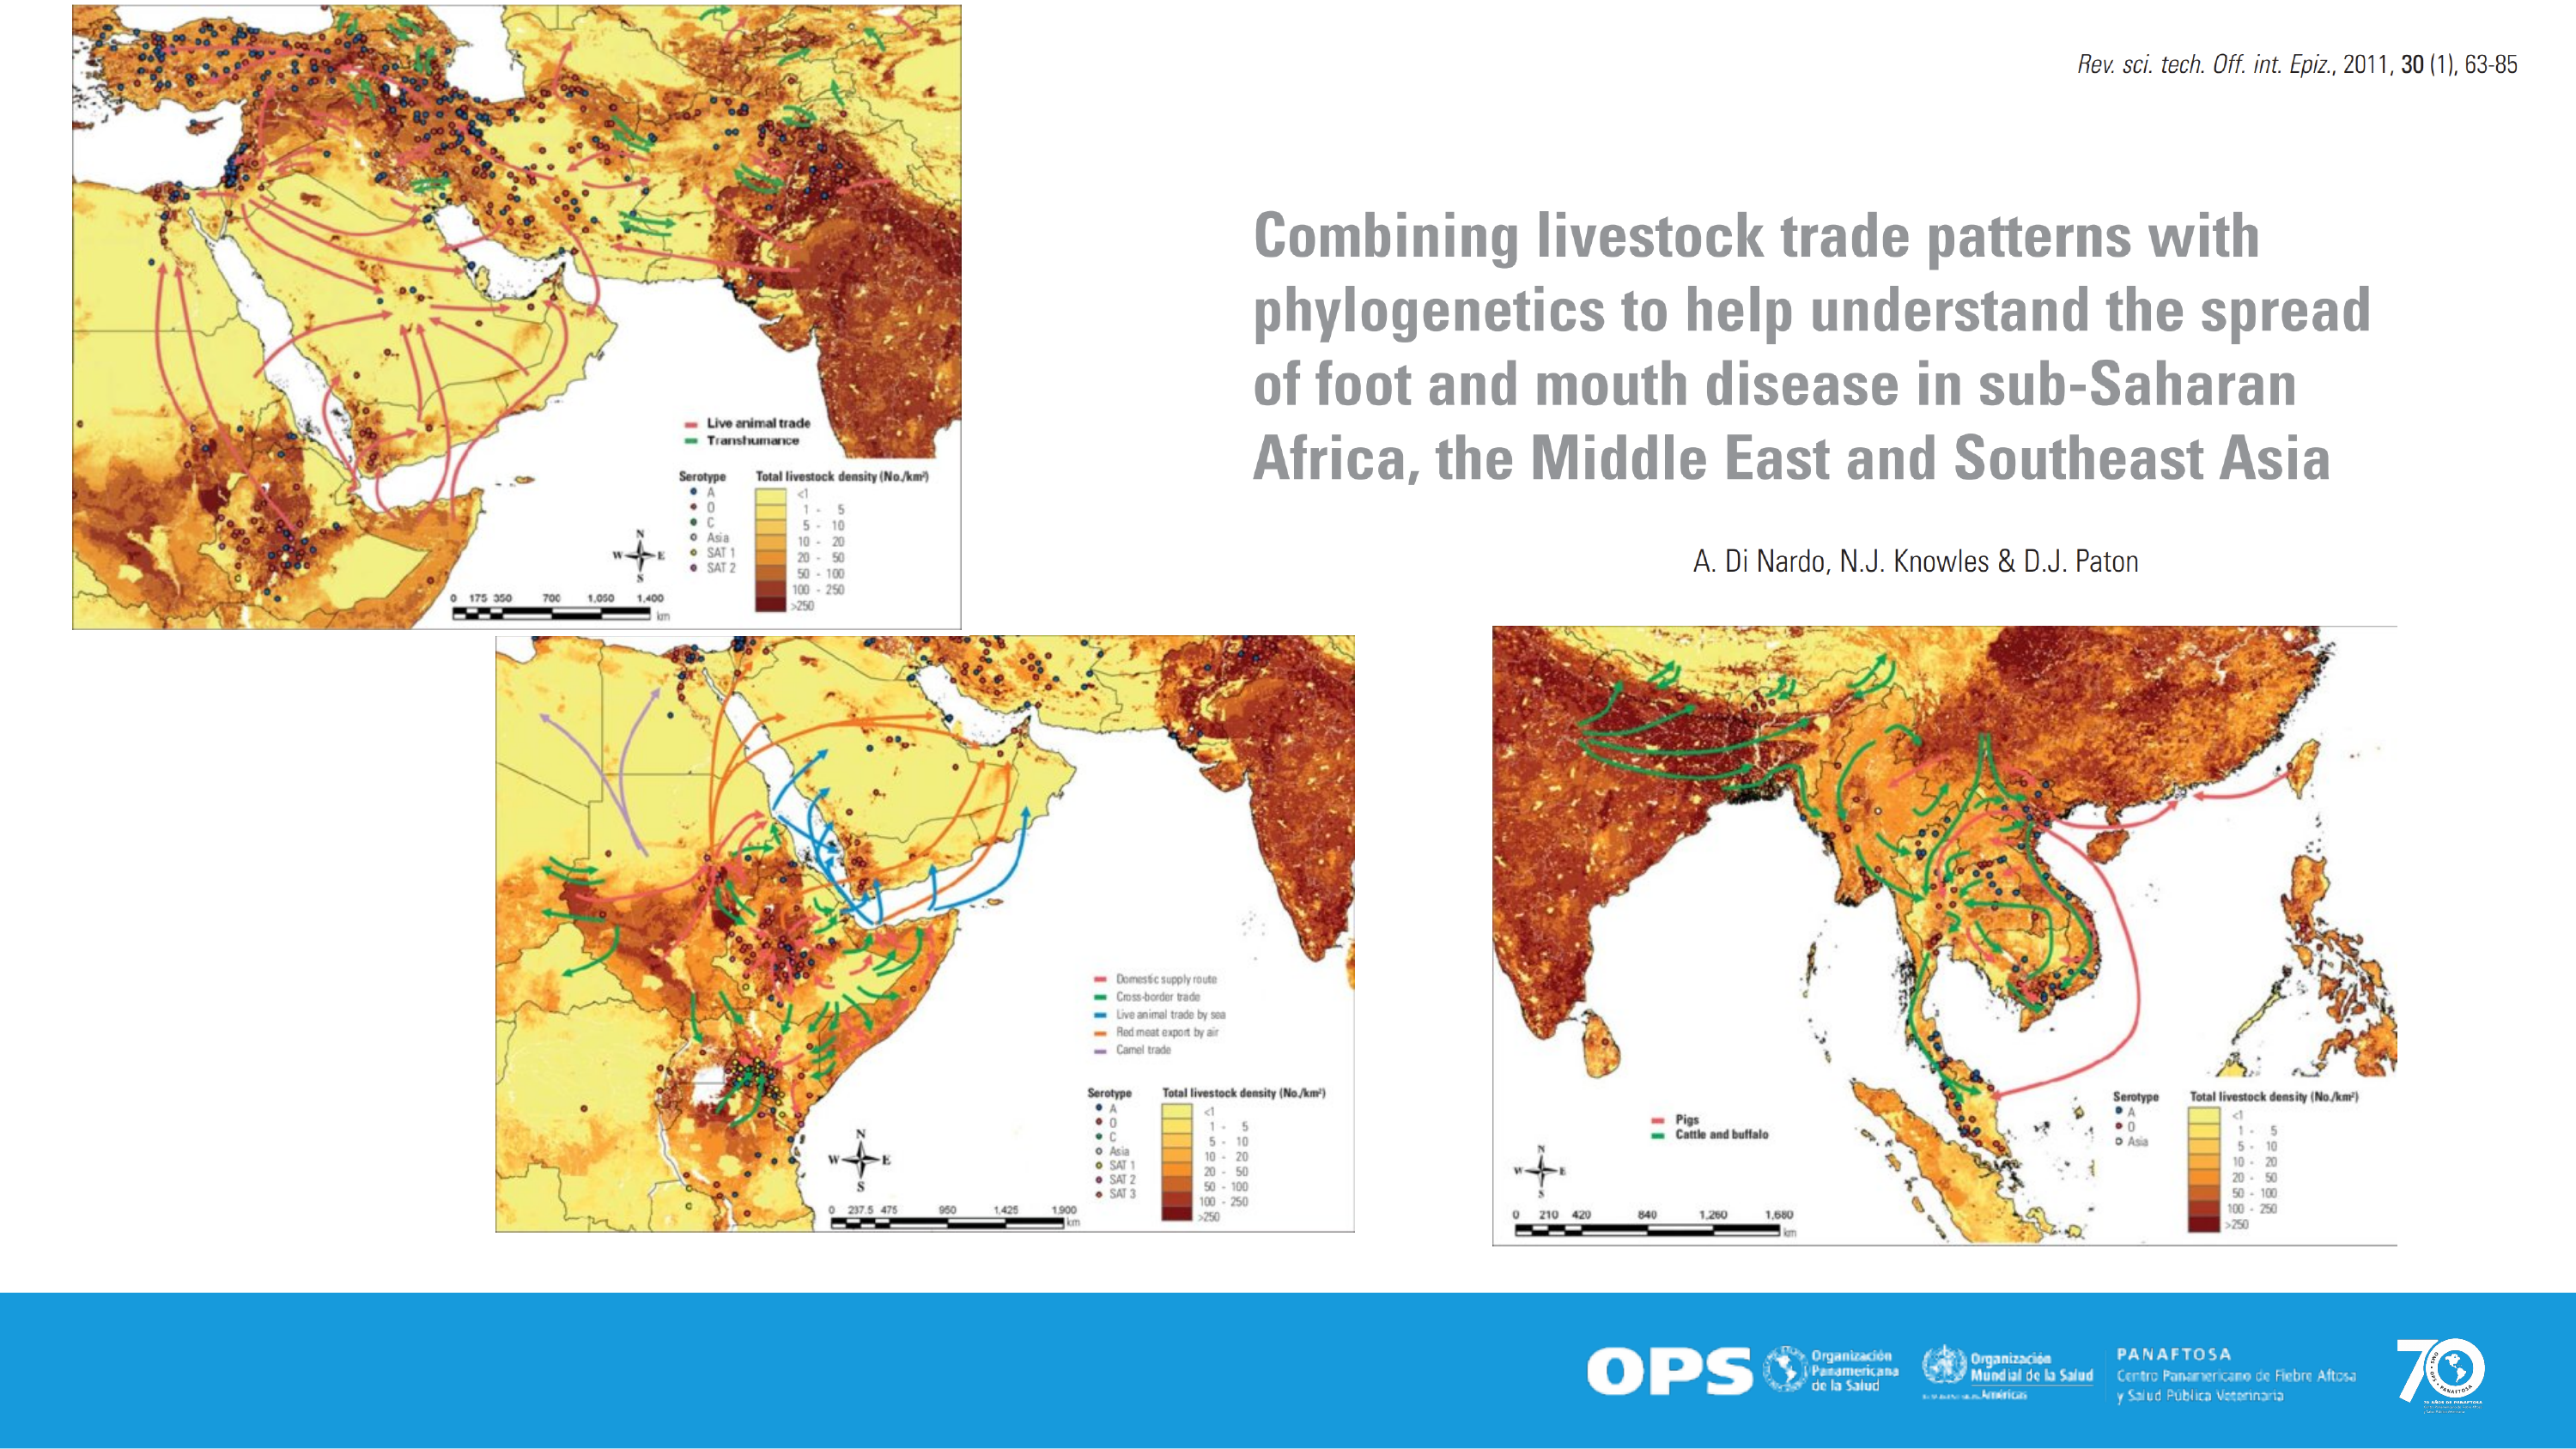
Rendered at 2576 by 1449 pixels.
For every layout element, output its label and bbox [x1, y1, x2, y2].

picture [1230, 24, 2550, 591]
picture [2397, 1338, 2485, 1414]
list [1492, 626, 2397, 1246]
picture [1564, 1324, 2381, 1420]
picture [64, 0, 1355, 1233]
